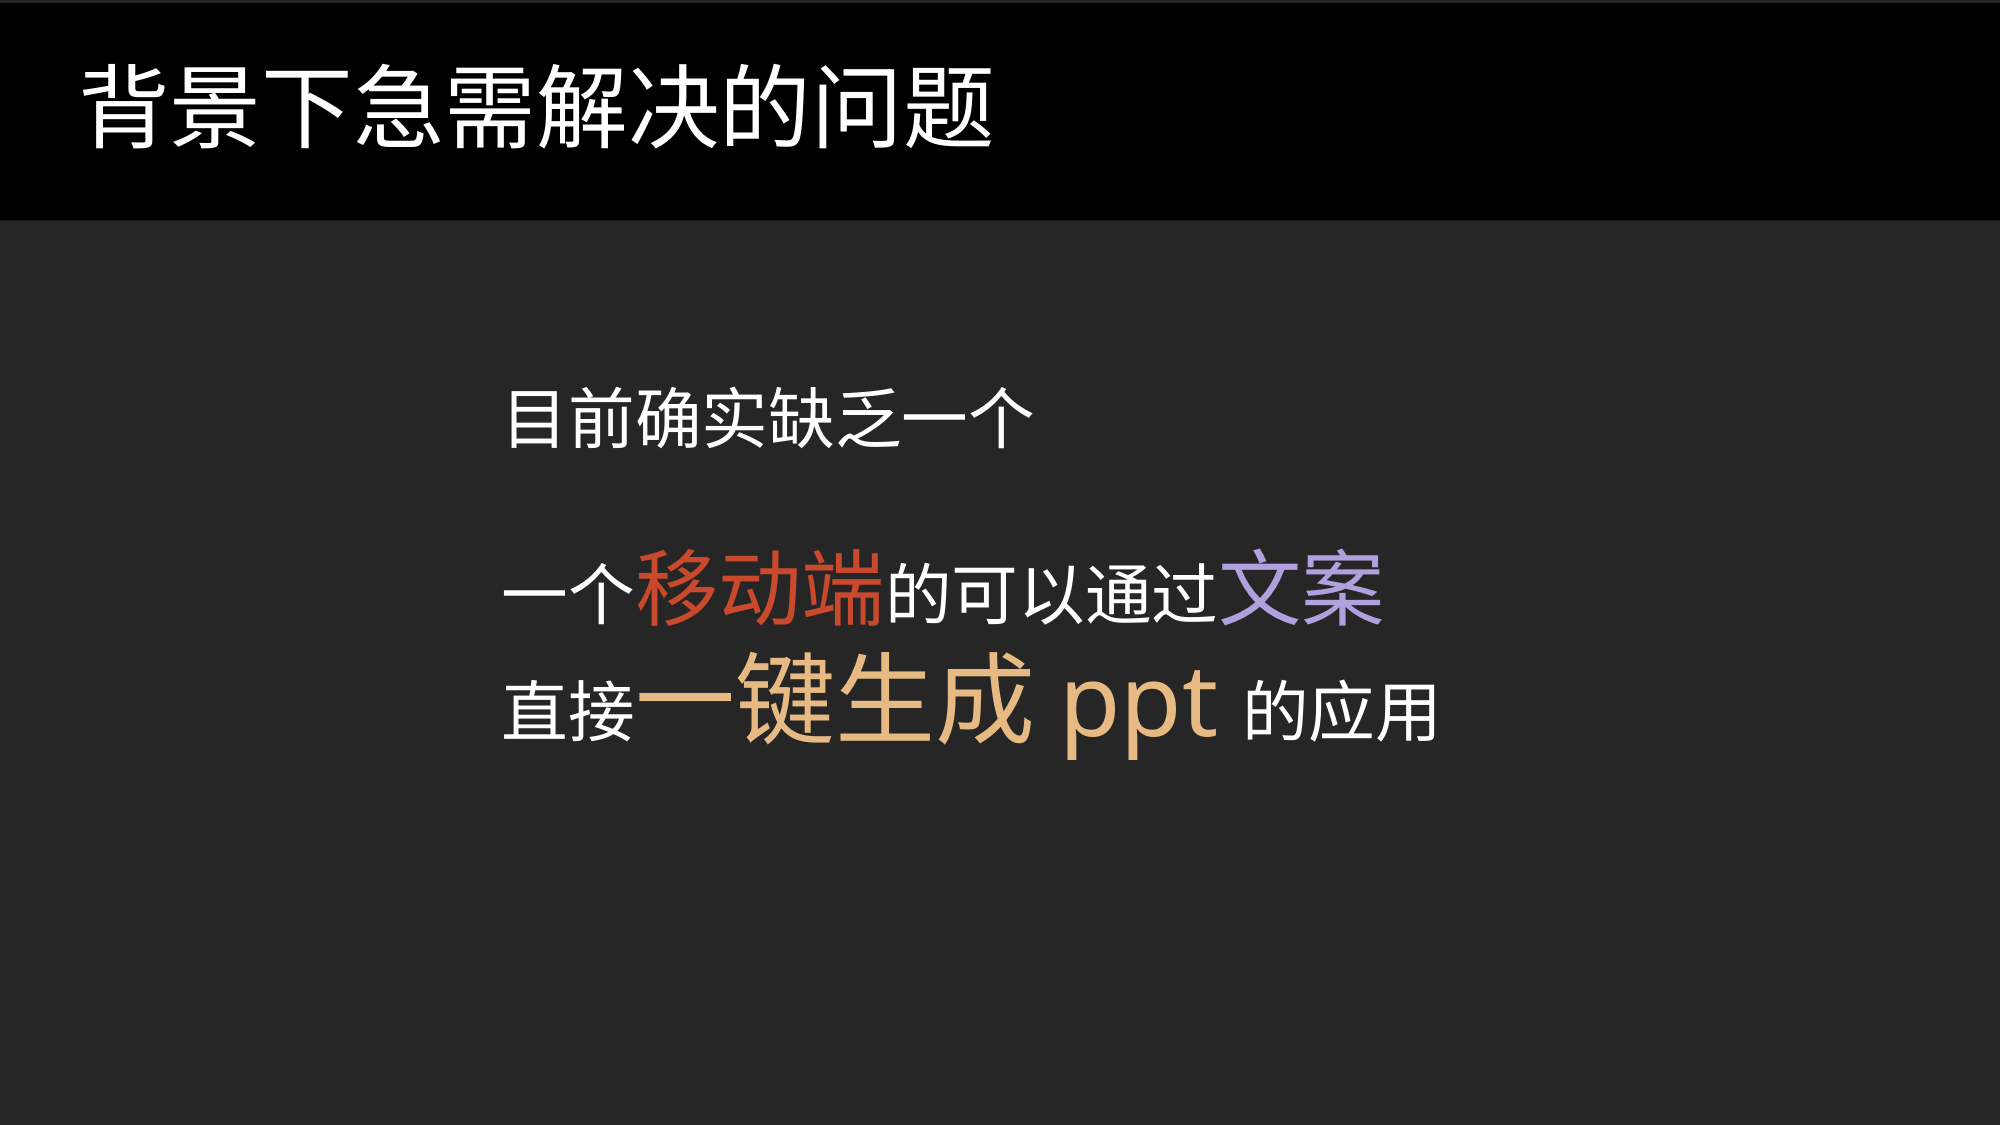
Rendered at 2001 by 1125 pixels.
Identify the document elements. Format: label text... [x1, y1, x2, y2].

title 背景下急需解决的问题 [0, 3, 2000, 221]
text_box 目前确实缺乏一个 一个移动端的可以通过文案 直接一键生成ppt的应用 [486, 368, 1487, 764]
